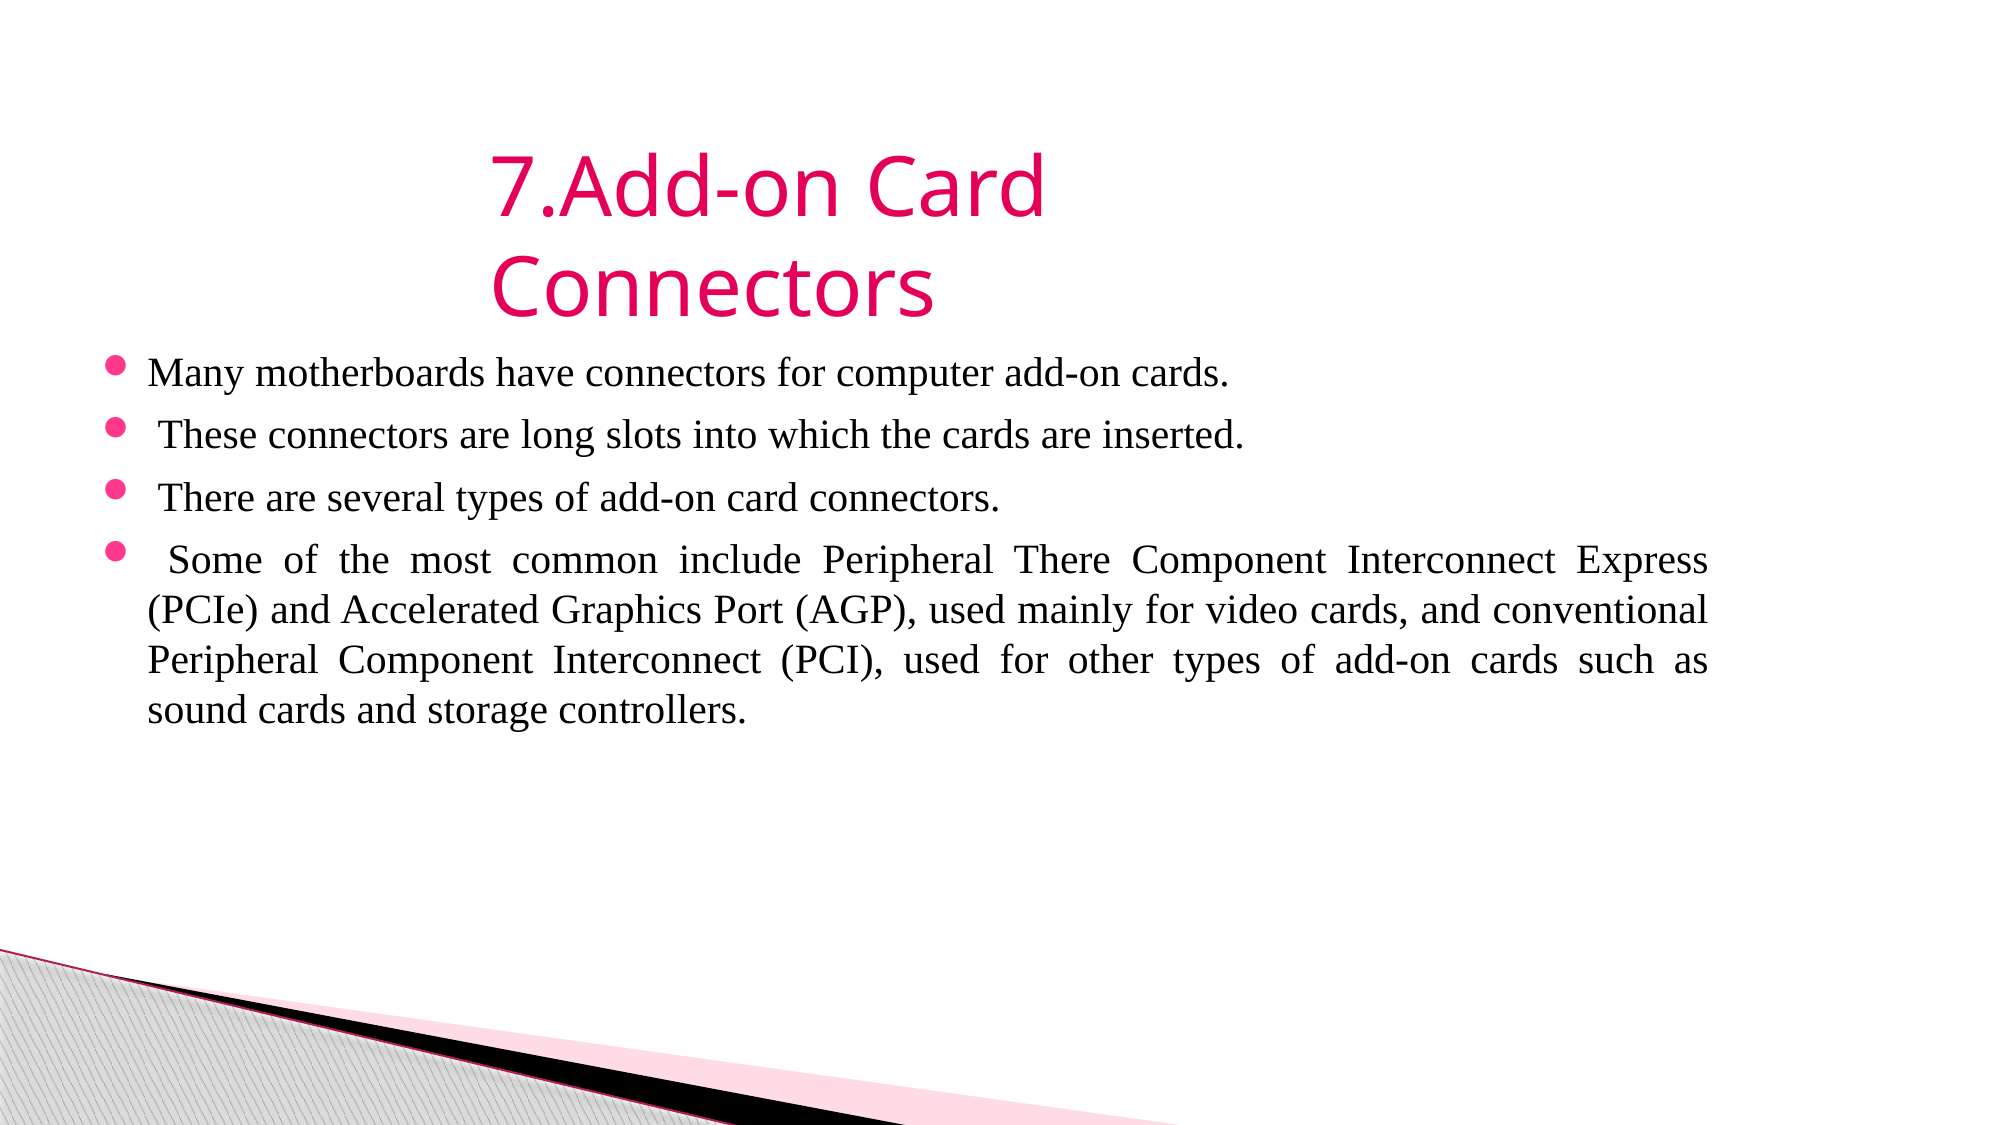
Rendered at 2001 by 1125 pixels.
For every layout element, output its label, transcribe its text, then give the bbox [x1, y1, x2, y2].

text_box Many motherboards have connectors for computer add-on cards. These connectors are long slots into which the cards are inserted. There are several types of add-on card connectors. Some of the most common include Peripheral There Component Interconnect Express (PCIe) and Accelerated Graphics Port (AGP), used mainly for video cards, and conventional Peripheral Component Interconnect (PCI), used for other types of add-on cards such as sound cards and storage controllers. [87, 337, 1725, 875]
text_box 7.Add-on Card Connectors [474, 125, 1313, 238]
